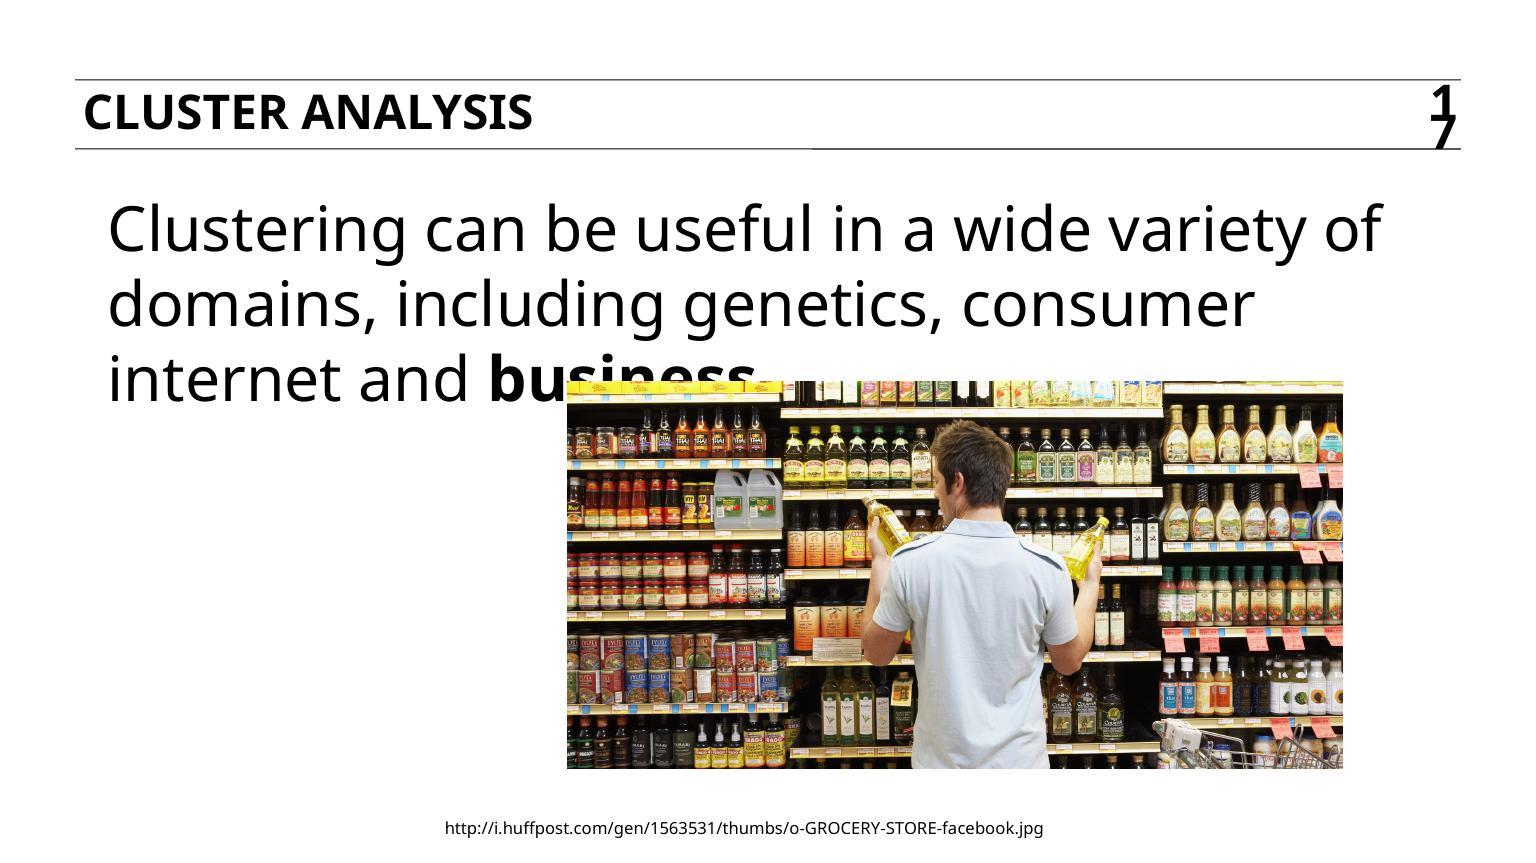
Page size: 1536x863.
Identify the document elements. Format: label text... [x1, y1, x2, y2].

text_box Clustering can be useful in a wide variety of domains, including genetics, consumer internet and business. [92, 181, 1468, 421]
text_box http://i.huffpost.com/gen/1563531/thumbs/o-GROCERY-STORE-facebook.jpg [395, 810, 1094, 846]
slide_number 17 [1419, 86, 1461, 138]
picture [567, 380, 1344, 769]
list Cluster analysis [67, 81, 1118, 132]
